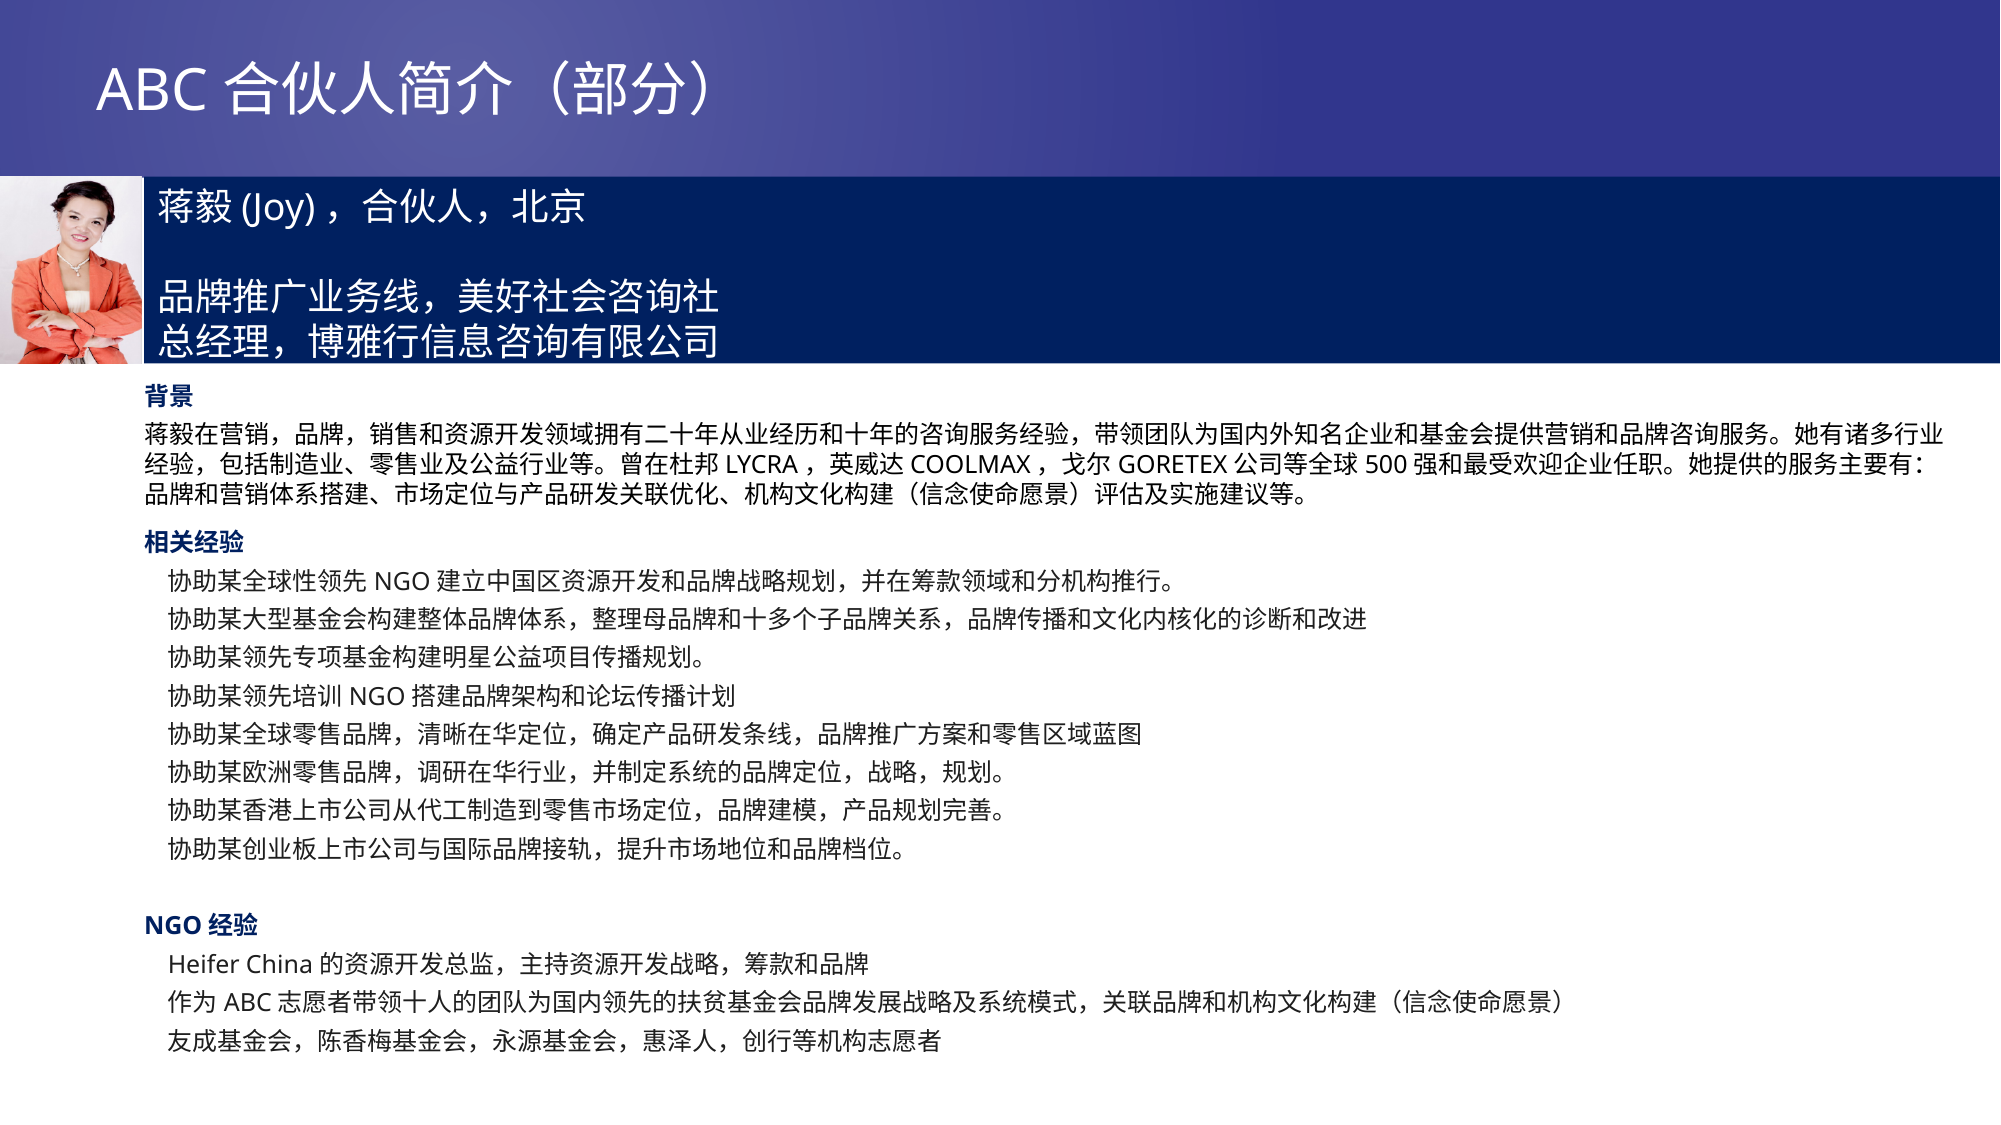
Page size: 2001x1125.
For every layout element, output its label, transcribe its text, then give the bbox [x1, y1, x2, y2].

text_box 蒋毅(Joy)，合伙人，北京 品牌推广业务线，美好社会咨询社 总经理，博雅行信息咨询有限公司 [144, 176, 2000, 364]
text_box 背景 蒋毅在营销，品牌，销售和资源开发领域拥有二十年从业经历和十年的咨询服务经验，带领团队为国内外知名企业和基金会提供营销和品牌咨询服务。她有诸多行业经验，包括制造业、零售业及公益行业等。曾在杜邦LYCRA，英威达COOLMAX，戈尔GORETEX公司等全球500强和最受欢迎企业任职。她提供的服务主要有：品牌和营销体系搭建、市场定位与产品研发关联优化、机构文化构建（信念使命愿景）评估及实施建议等。 [144, 380, 1954, 509]
text_box 相关经验 协助某全球性领先NGO建立中国区资源开发和品牌战略规划，并在筹款领域和分机构推行。 协助某大型基金会构建整体品牌体系，整理母品牌和十多个子品牌关系，品牌传播和文化内核化的诊断和改进 协助某领先专项基金构建明星公益项目传播规划。 协助某领先培训NGO搭建品牌架构和论坛传播计划 协助某全球零售品牌，清晰在华定位，确定产品研发条线，品牌推广方案和零售区域蓝图 协助某欧洲零售品牌，调研在华行业，并制定系统的品牌定位，战略，规划。 协助某香港上市公司从代工制造到零售市场定位，品牌建模，产品规划完善。 协助某创业板上市公司与国际品牌接轨，提升市场地位和品牌档位。 NGO经验 Heifer China的资源开发总监，主持资源开发战略，筹款和品牌 作为ABC志愿者带领十人的团队为国内领先的扶贫基金会品牌发展战略及系统模式，关联品牌和机构文化构建（信念使命愿景） 友成基金会，陈香梅基金会，永源基金会，惠泽人，创行等机构志愿者 [144, 526, 1954, 1031]
title ABC合伙人简介（部分） [81, 52, 1930, 131]
picture [0, 176, 142, 364]
